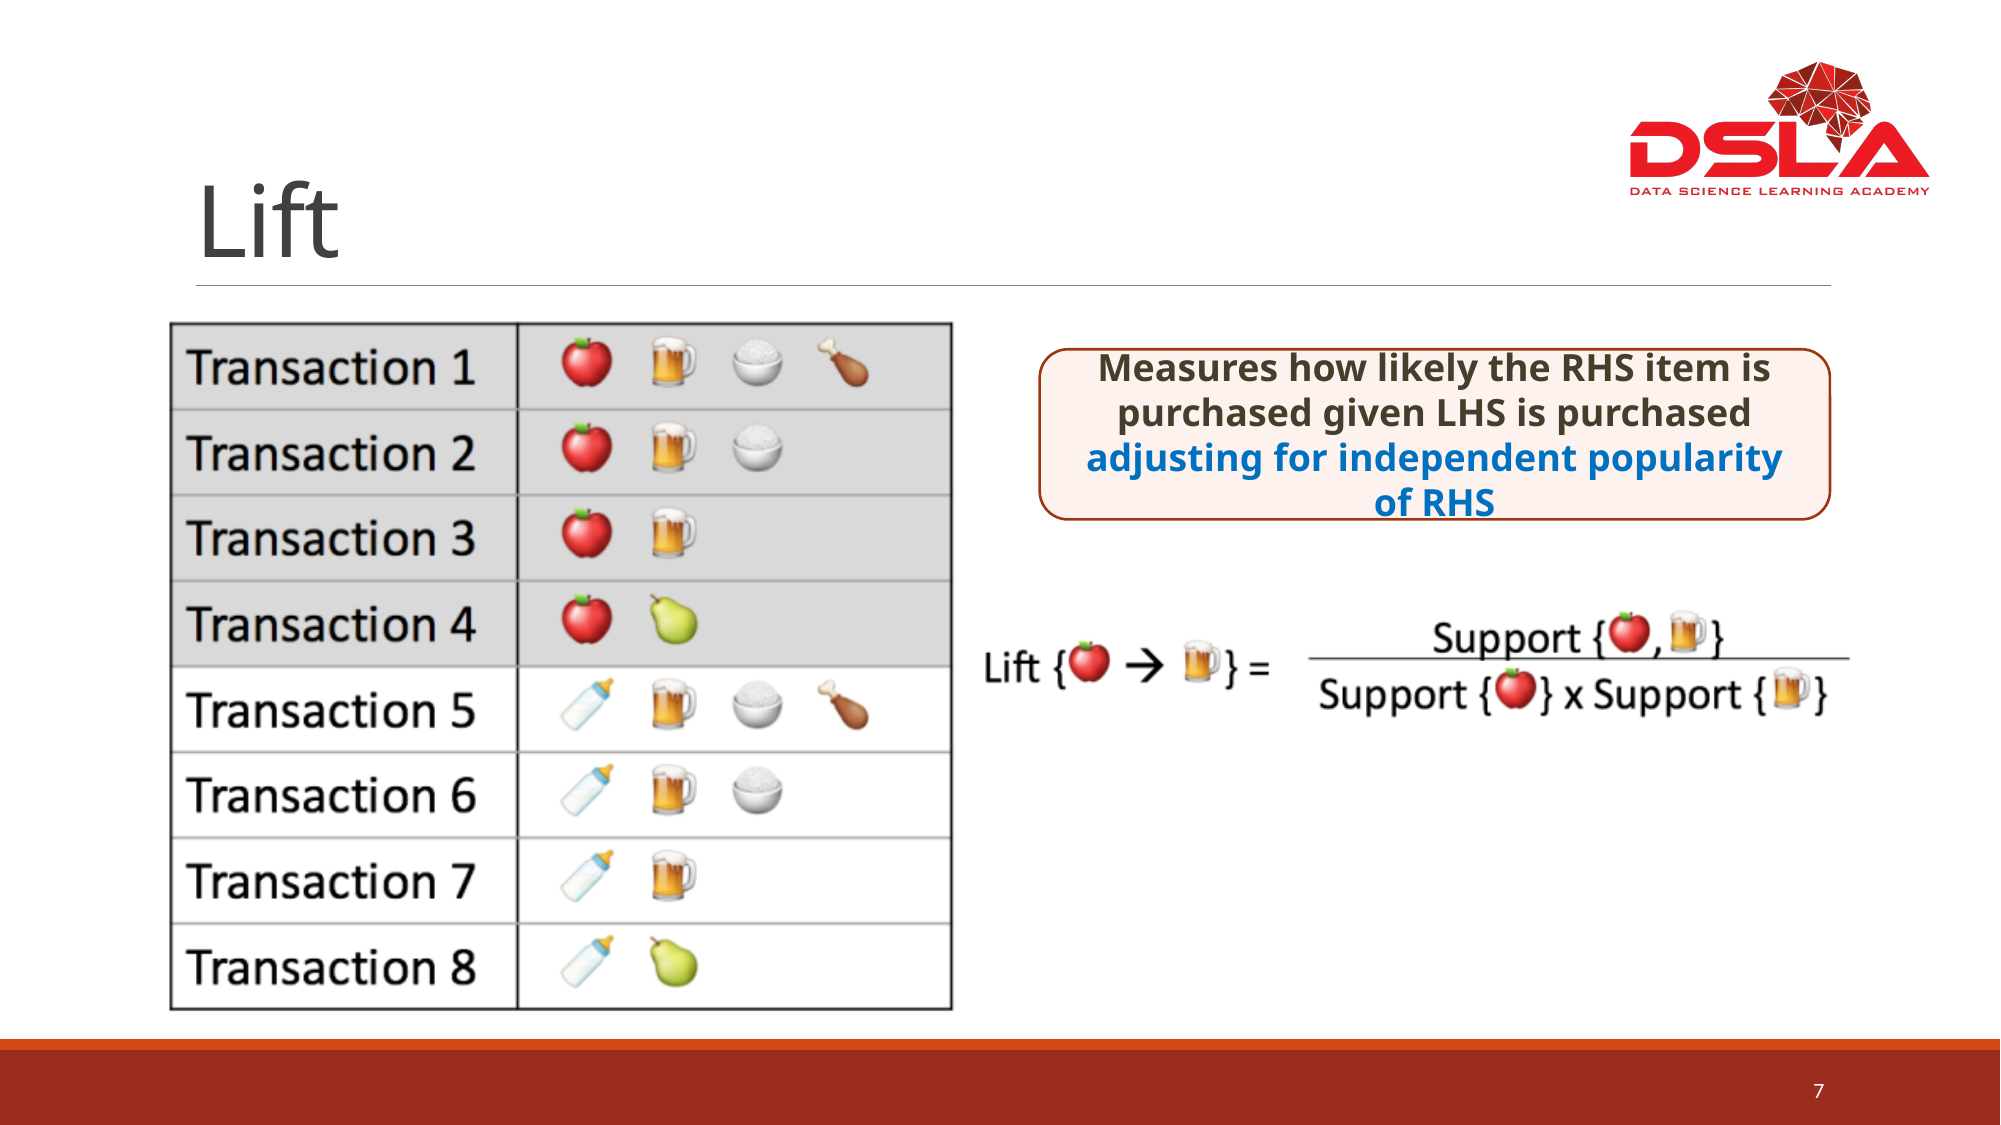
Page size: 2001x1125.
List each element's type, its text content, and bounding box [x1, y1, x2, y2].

text_box Measures how likely the RHS item is purchased given LHS is purchased adjusting for independent popularity of RHS [1038, 347, 1832, 521]
slide_number 7 [1624, 1059, 1840, 1120]
picture [972, 603, 1865, 730]
title Lift [180, 47, 1830, 285]
picture [164, 314, 960, 1020]
picture [1605, 16, 1973, 242]
